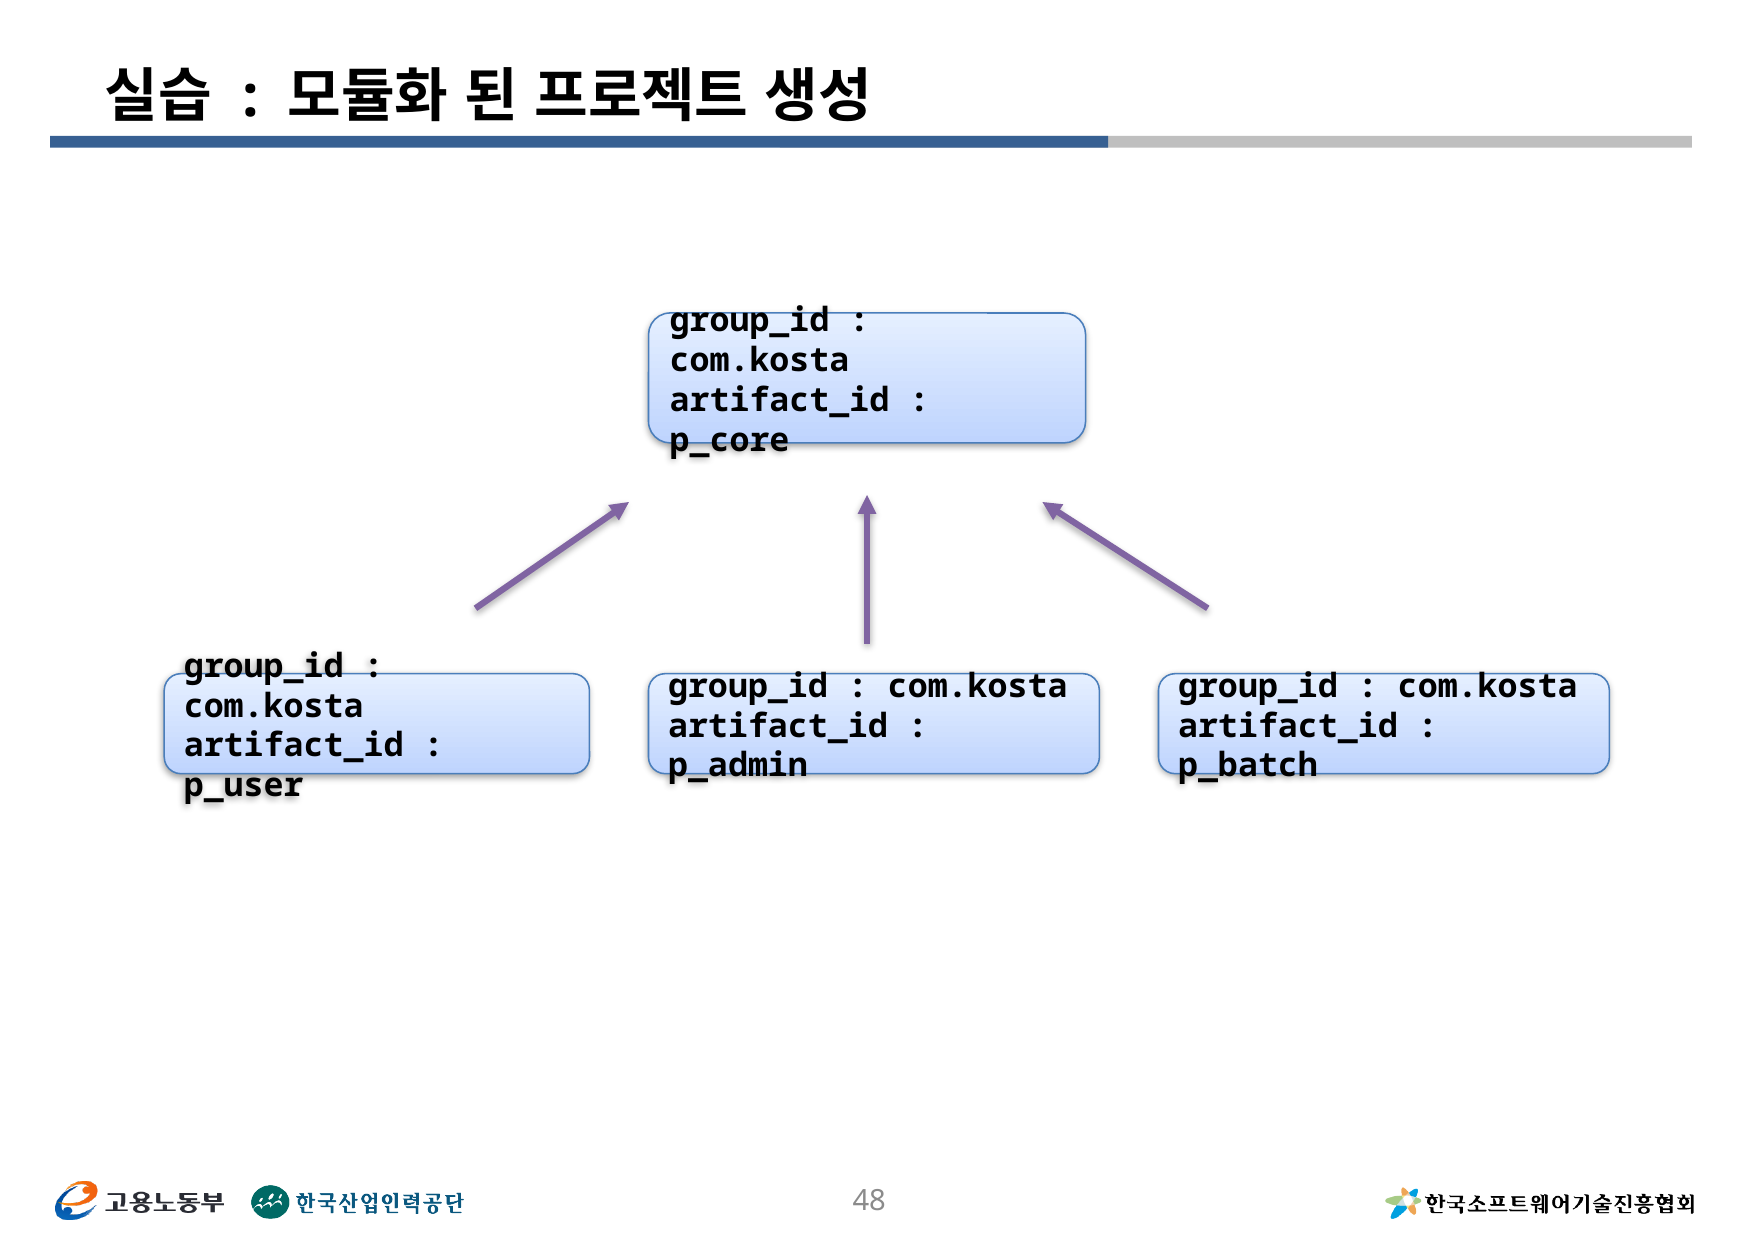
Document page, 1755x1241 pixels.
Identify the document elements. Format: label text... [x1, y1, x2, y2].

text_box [1042, 501, 1208, 609]
picture [251, 1185, 464, 1219]
text_box group_id : com.kosta artifact_id : p_core [647, 312, 1087, 444]
slide_number 48 [664, 1168, 1074, 1235]
picture [1385, 1187, 1694, 1219]
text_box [475, 501, 630, 609]
text_box group_id : com.kosta artifact_id : p_batch [1157, 672, 1611, 775]
title 실습 : 모듈화 된 프로젝트 생성 [87, 49, 1667, 136]
text_box group_id : com.kosta artifact_id : p_admin [647, 672, 1101, 775]
picture [50, 1178, 228, 1223]
text_box group_id : com.kosta artifact_id : p_user [163, 672, 591, 775]
